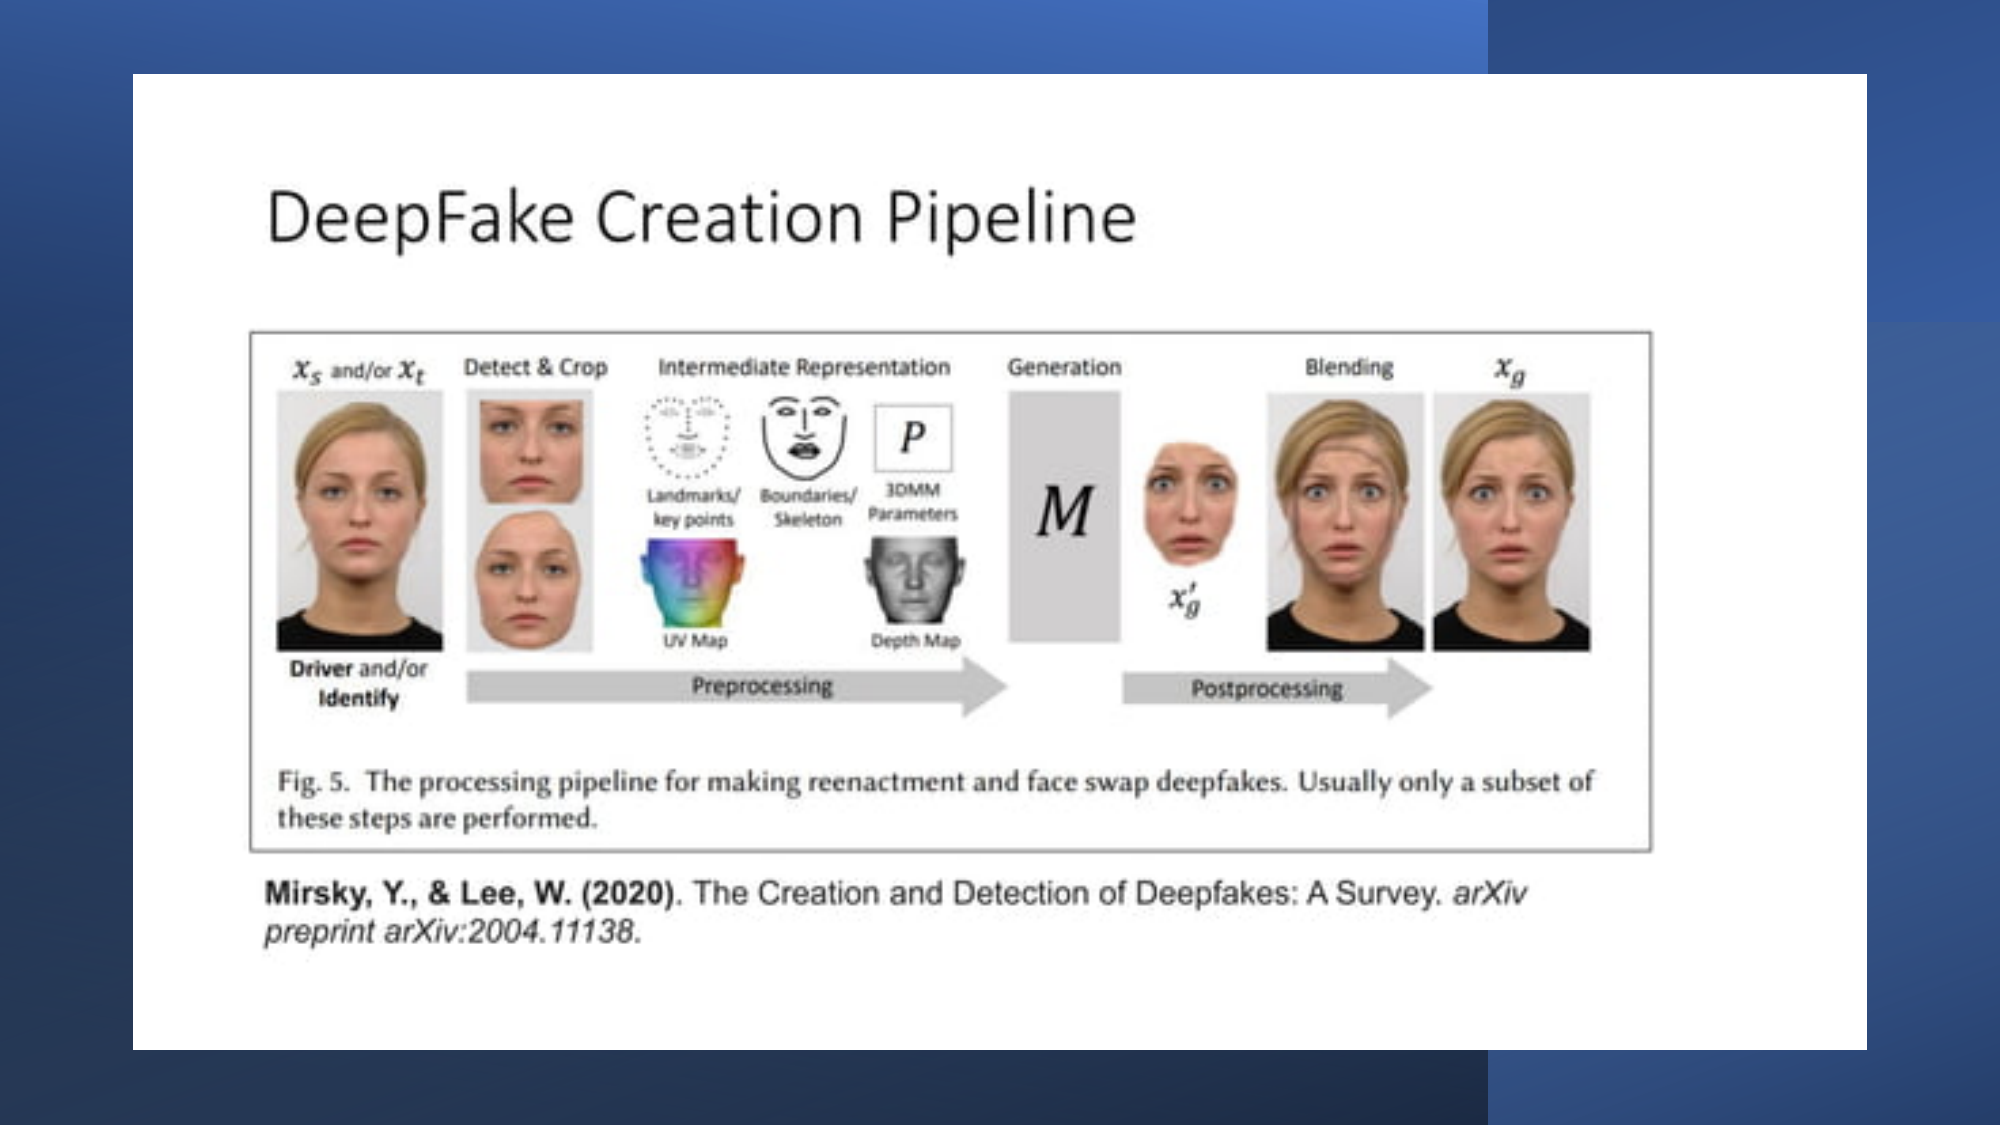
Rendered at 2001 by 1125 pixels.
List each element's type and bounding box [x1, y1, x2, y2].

text_box [0, 321, 2000, 1125]
text_box [0, 0, 1489, 321]
picture [133, 74, 1867, 1050]
text_box [1489, 0, 2000, 321]
